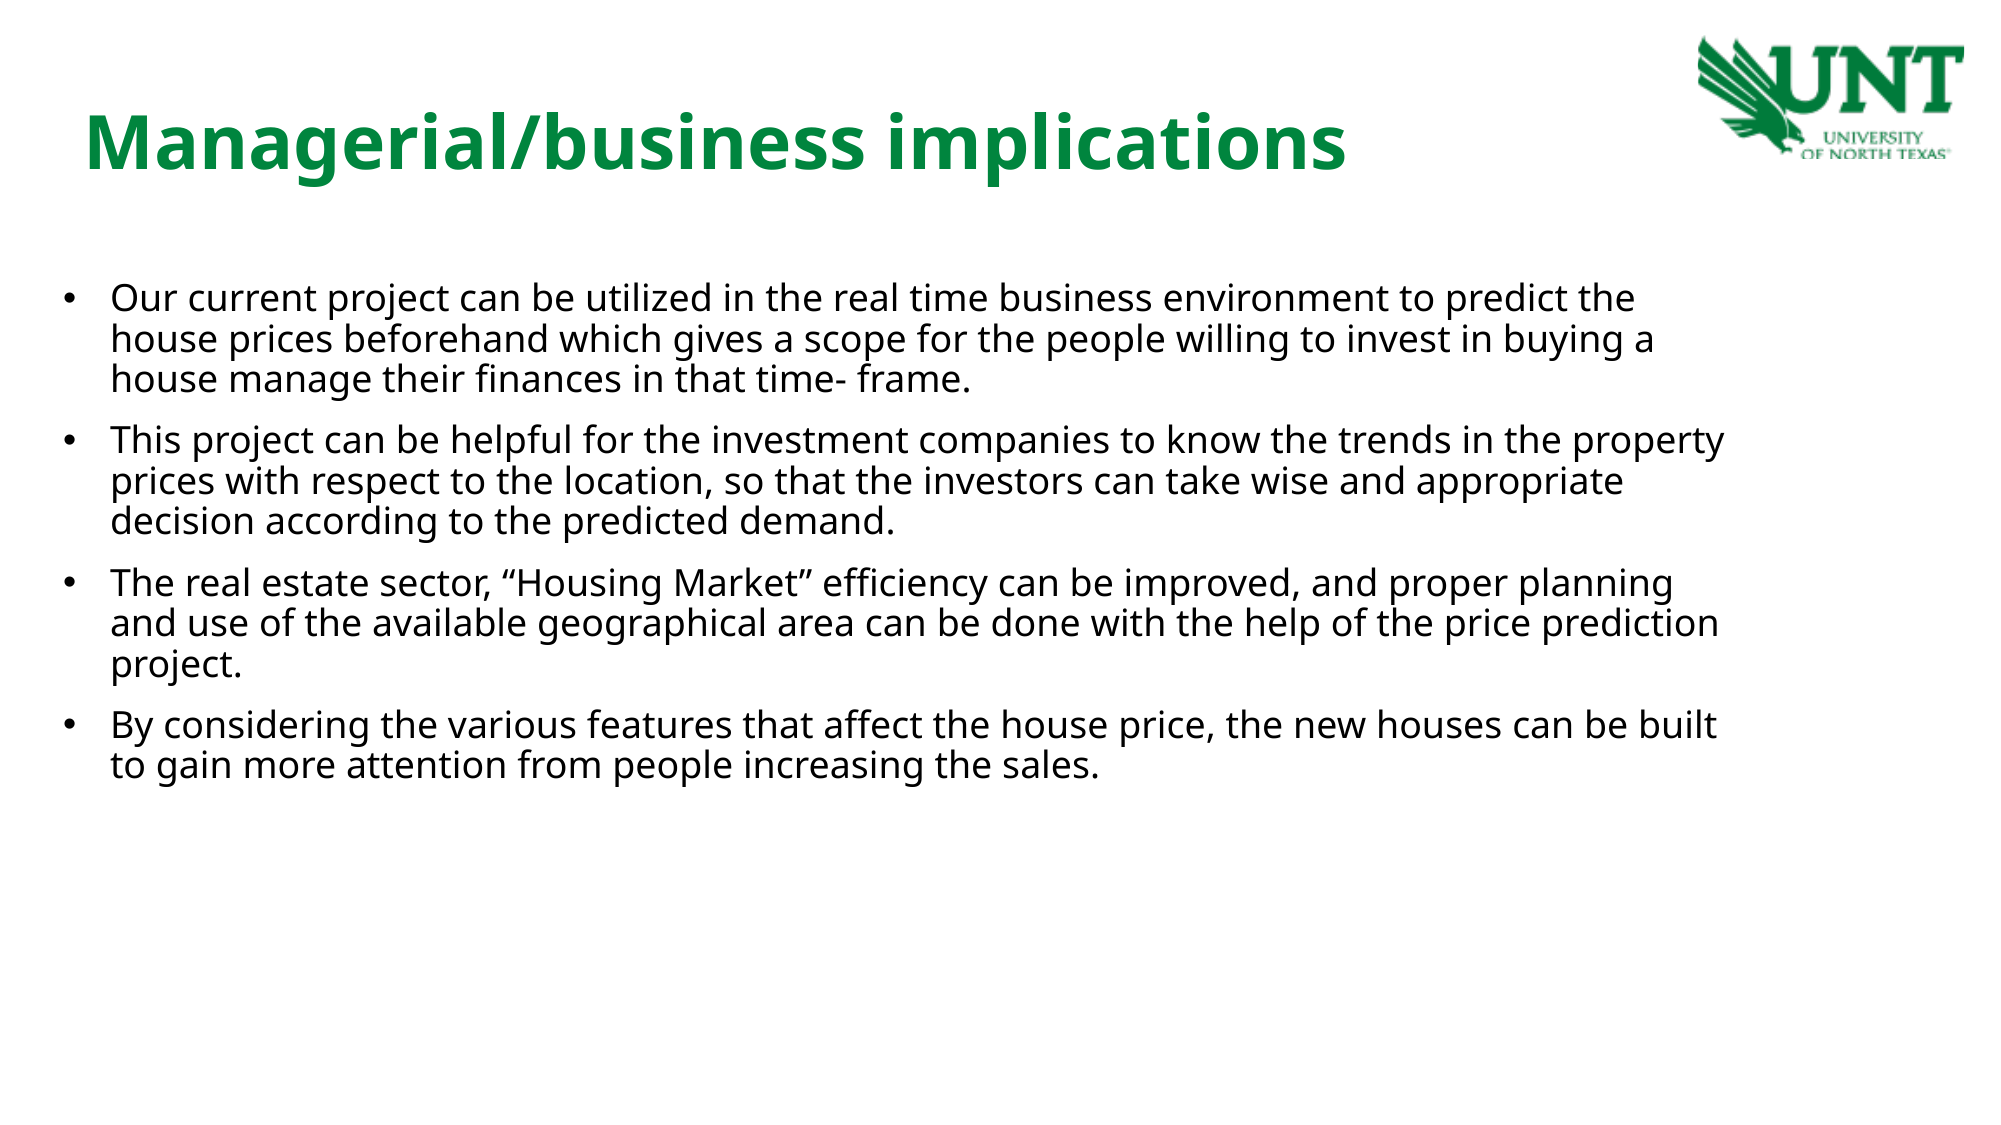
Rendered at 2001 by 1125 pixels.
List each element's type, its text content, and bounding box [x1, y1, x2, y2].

list Our current project can be utilized in the real time business environment to predict the house prices beforehand which gives a scope for the people willing to invest in buying a house manage their finances in that time- frame. This project can be helpful for the investment companies to know the trends in the property prices with respect to the location, so that the investors can take wise and appropriate decision according to the predicted demand. The real estate sector, “Housing Market” efficiency can be improved, and proper planning and use of the available geographical area can be done with the help of the price prediction project. By considering the various features that affect the house price, the new houses can be built to gain more attention from people increasing the sales. [48, 272, 1766, 999]
list Managerial/business implications [68, 96, 1491, 241]
